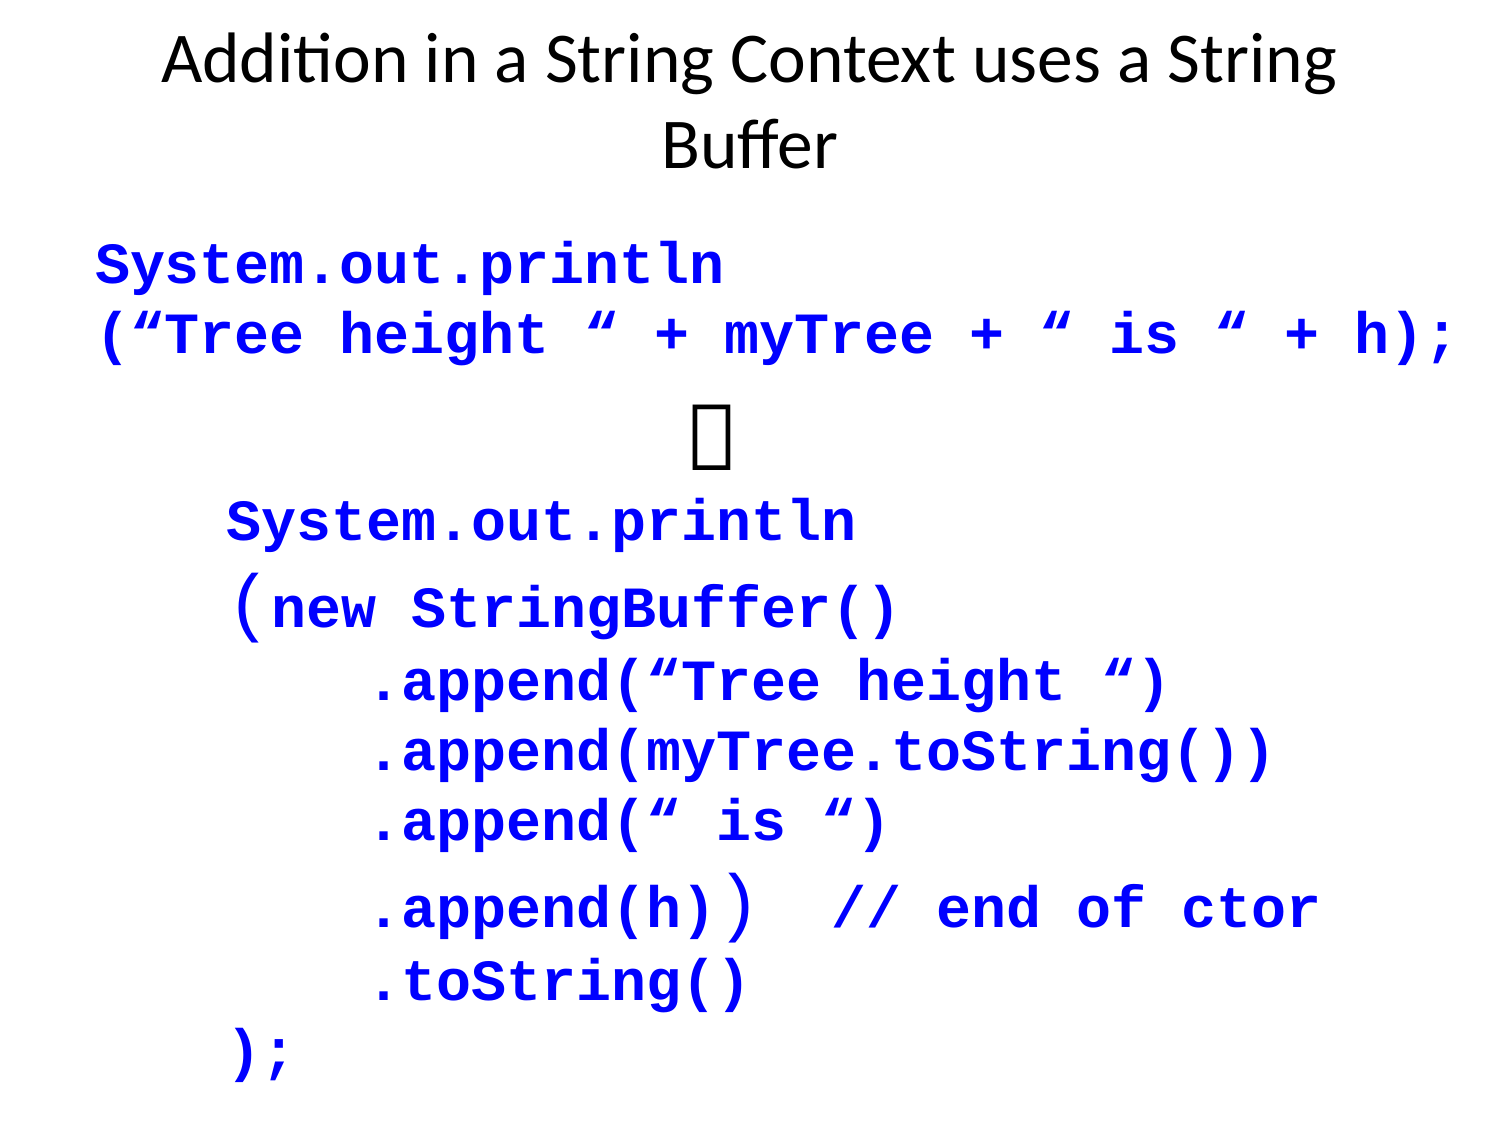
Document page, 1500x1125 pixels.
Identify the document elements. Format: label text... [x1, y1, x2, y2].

text_box  [670, 370, 755, 474]
text_box System.out.println (“Tree height “ + myTree + “ is “ + h); [80, 217, 1475, 443]
title Addition in a String Context uses a String Buffer [75, 3, 1425, 191]
text_box System.out.println (new StringBuffer() .append(“Tree height “) .append(myTree.toString()) .append(“ is “) .append(h)) // end of ctor .toString() ); [211, 474, 1337, 1125]
